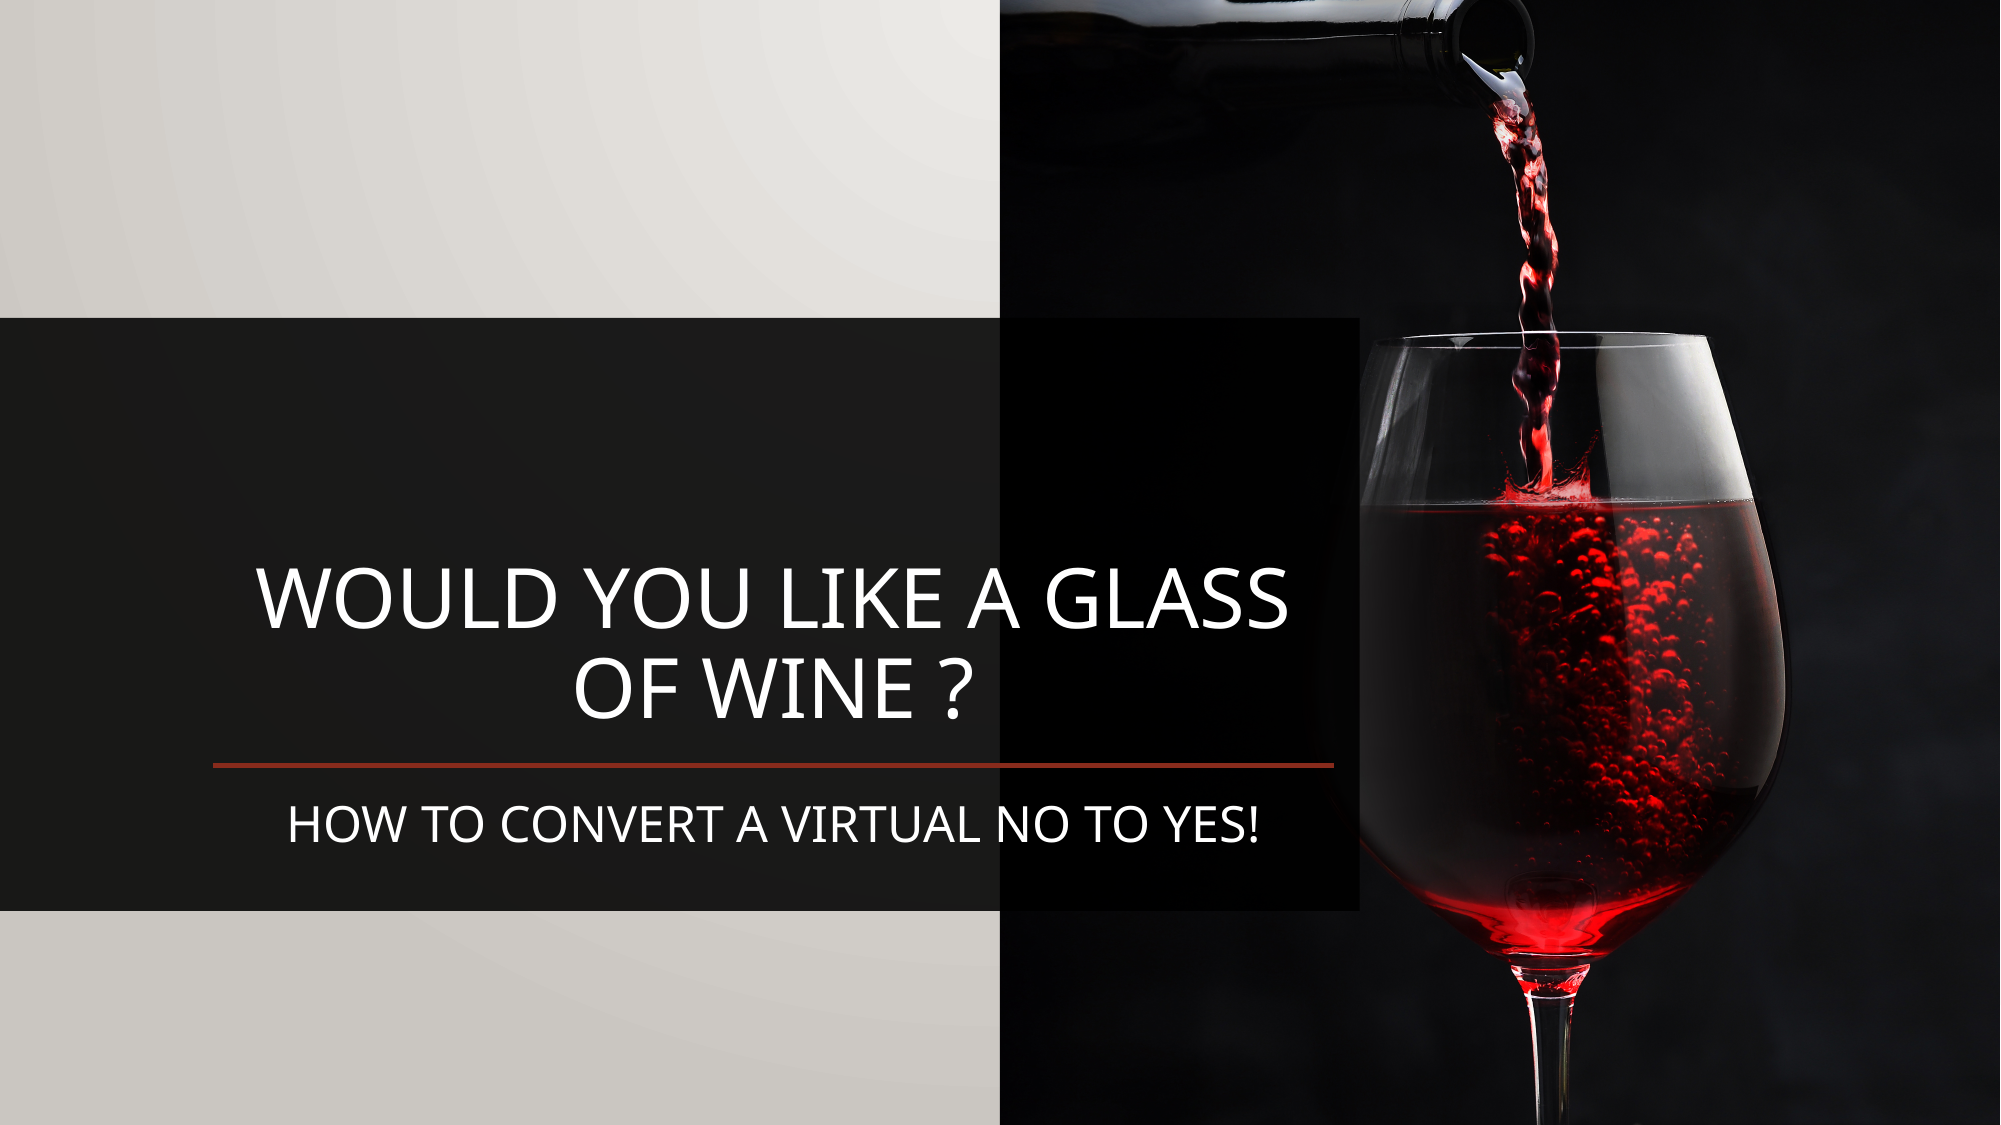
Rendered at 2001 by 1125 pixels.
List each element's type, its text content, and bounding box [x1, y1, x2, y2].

title Would you like a glass of wine ? [213, 339, 999, 737]
text_box [0, 0, 999, 317]
text_box [0, 912, 999, 1125]
subtitle How to convert a virtual No to Yes! [213, 768, 999, 884]
text_box [0, 317, 999, 912]
picture [999, 0, 2000, 1125]
